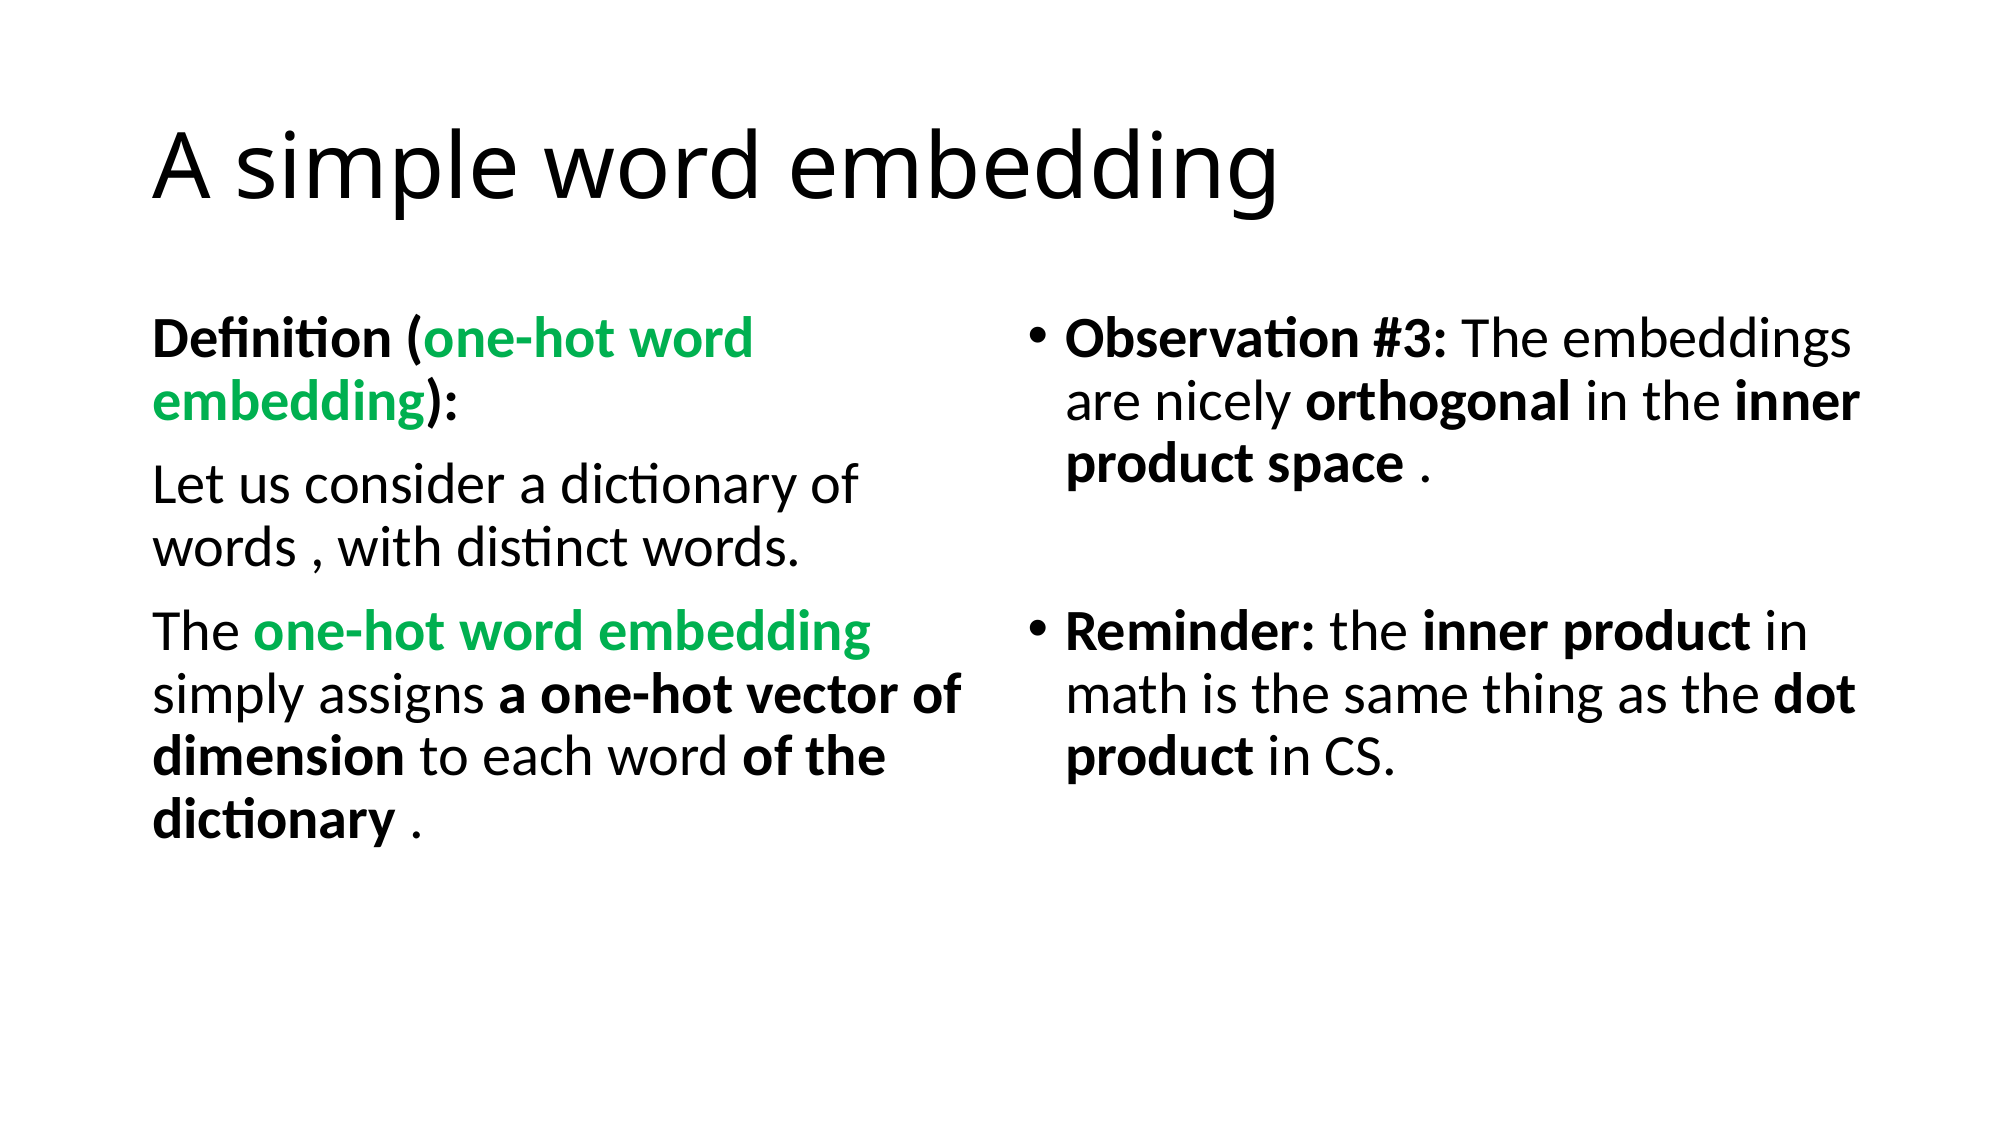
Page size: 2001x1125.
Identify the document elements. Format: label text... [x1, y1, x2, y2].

title A simple word embedding [137, 59, 1863, 278]
